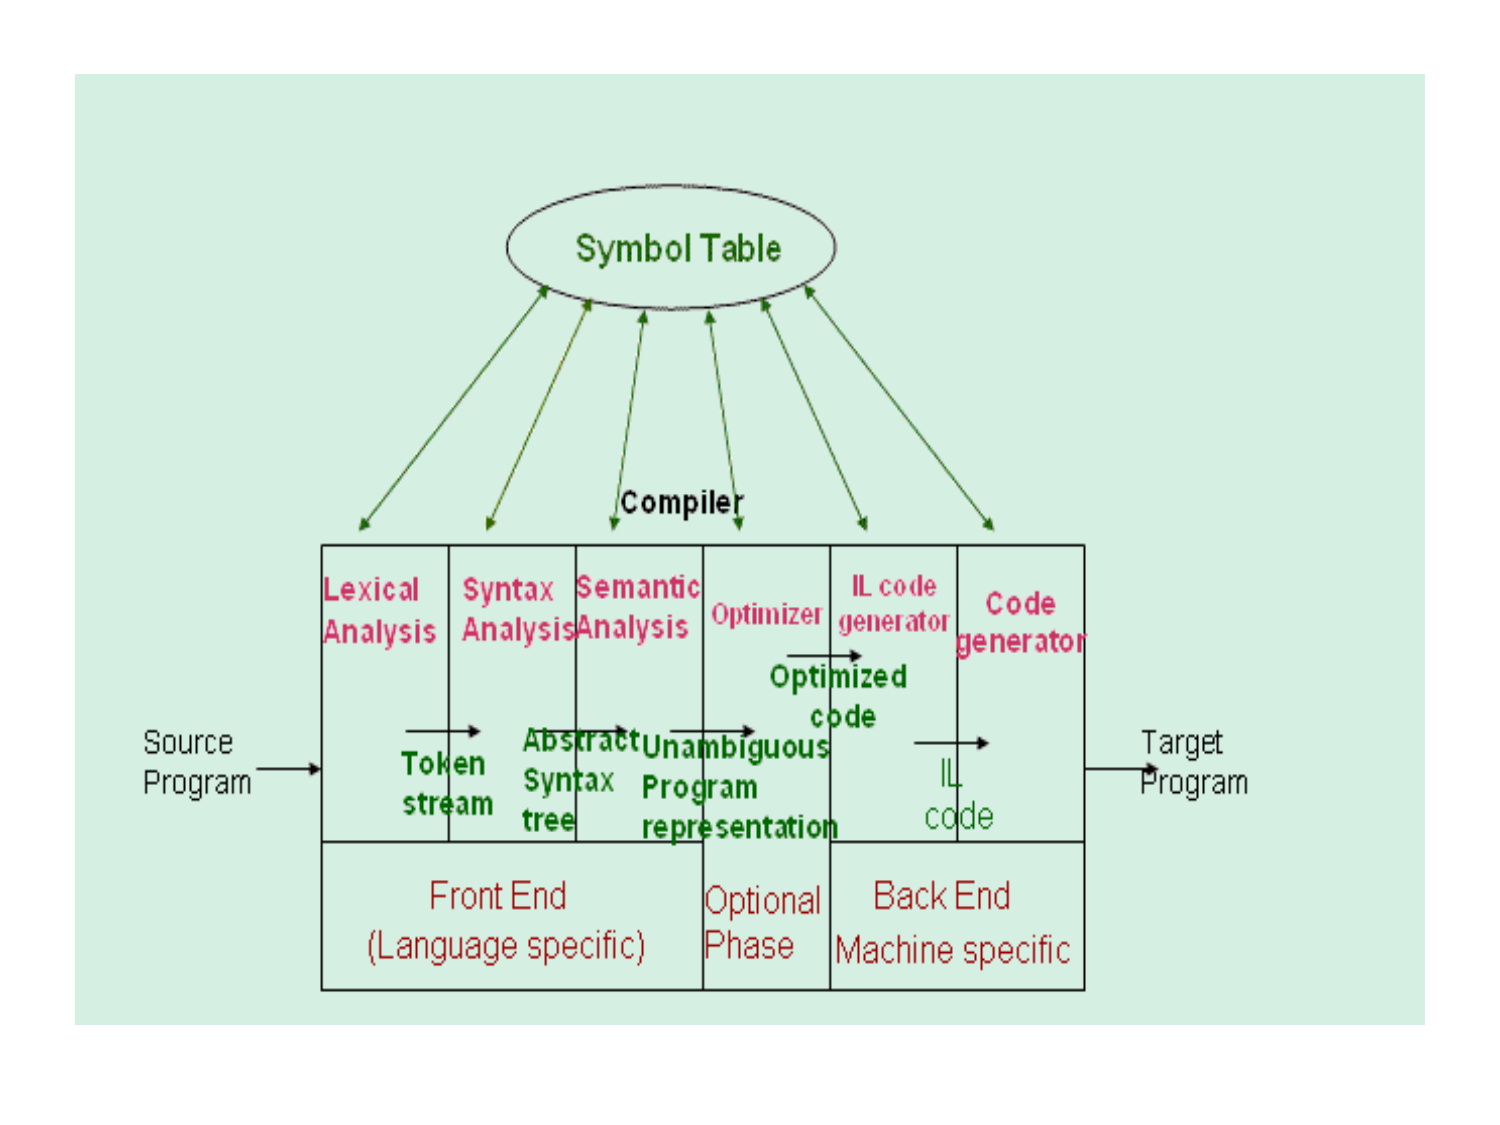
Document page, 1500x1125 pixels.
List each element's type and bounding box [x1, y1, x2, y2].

picture [74, 74, 1426, 1026]
